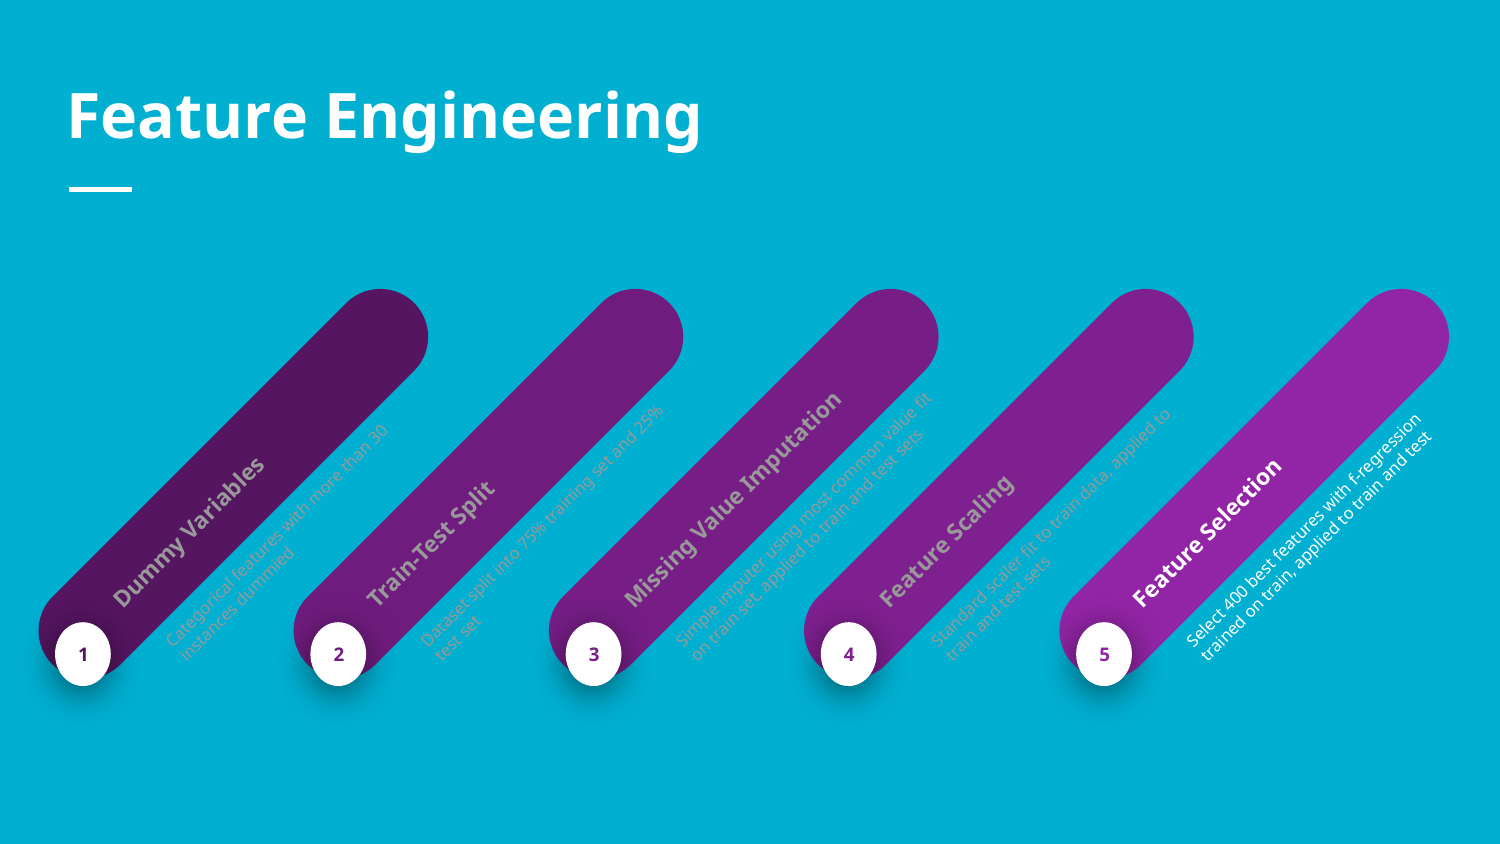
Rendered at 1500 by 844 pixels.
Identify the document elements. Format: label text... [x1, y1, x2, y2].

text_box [724, 242, 979, 725]
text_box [22, 242, 469, 725]
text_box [469, 242, 724, 725]
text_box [1235, 242, 1490, 725]
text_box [980, 242, 1234, 725]
title Feature Engineering [51, 61, 1449, 167]
